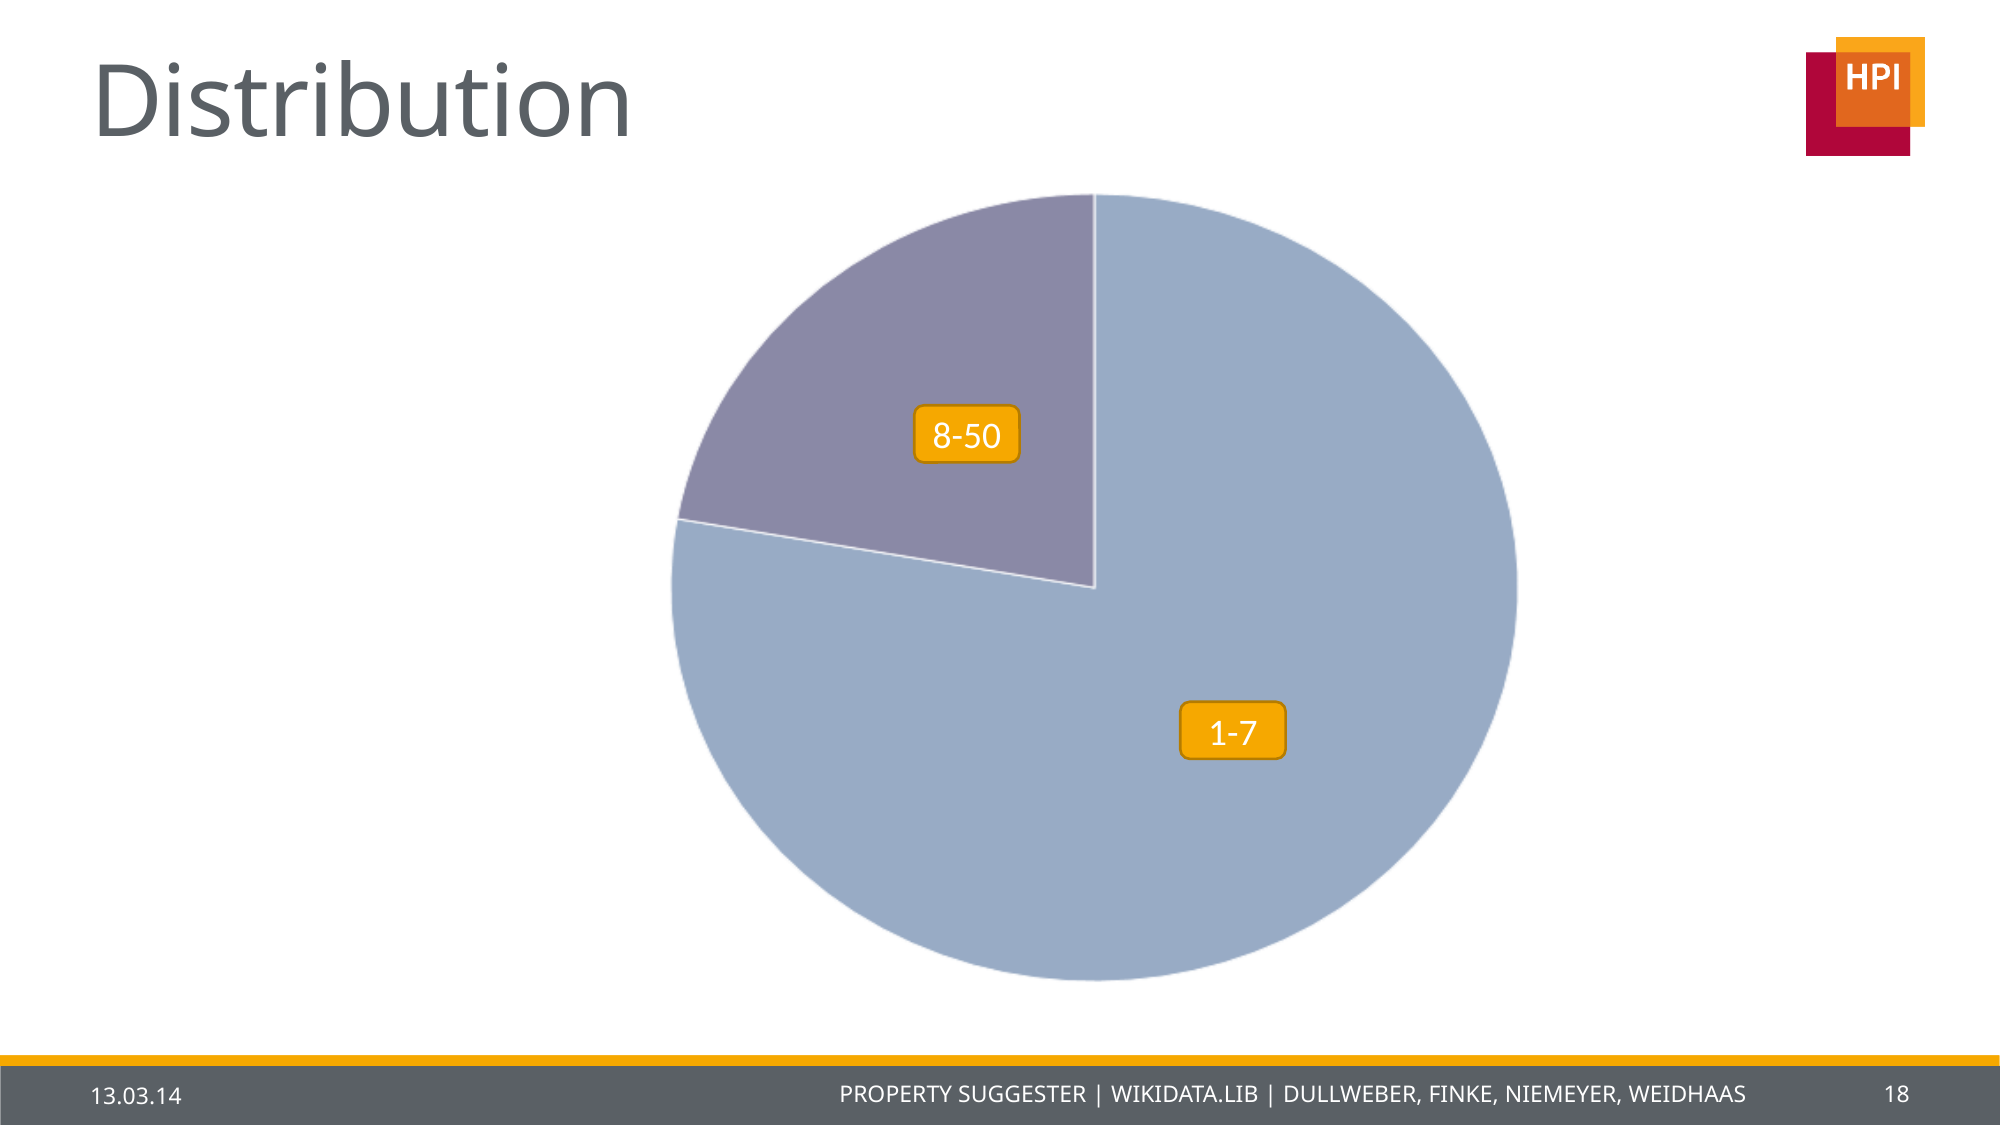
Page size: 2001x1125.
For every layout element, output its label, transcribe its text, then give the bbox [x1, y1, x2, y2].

footer Property Suggester | Wikidata.lib | Dullweber, Finke, Niemeyer, Weidhaas [238, 1065, 1763, 1125]
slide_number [75, 1065, 233, 1125]
slide_number 18 [1768, 1065, 1926, 1125]
title Distribution [75, 0, 1732, 165]
picture [1806, 37, 1925, 156]
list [576, 188, 1533, 988]
